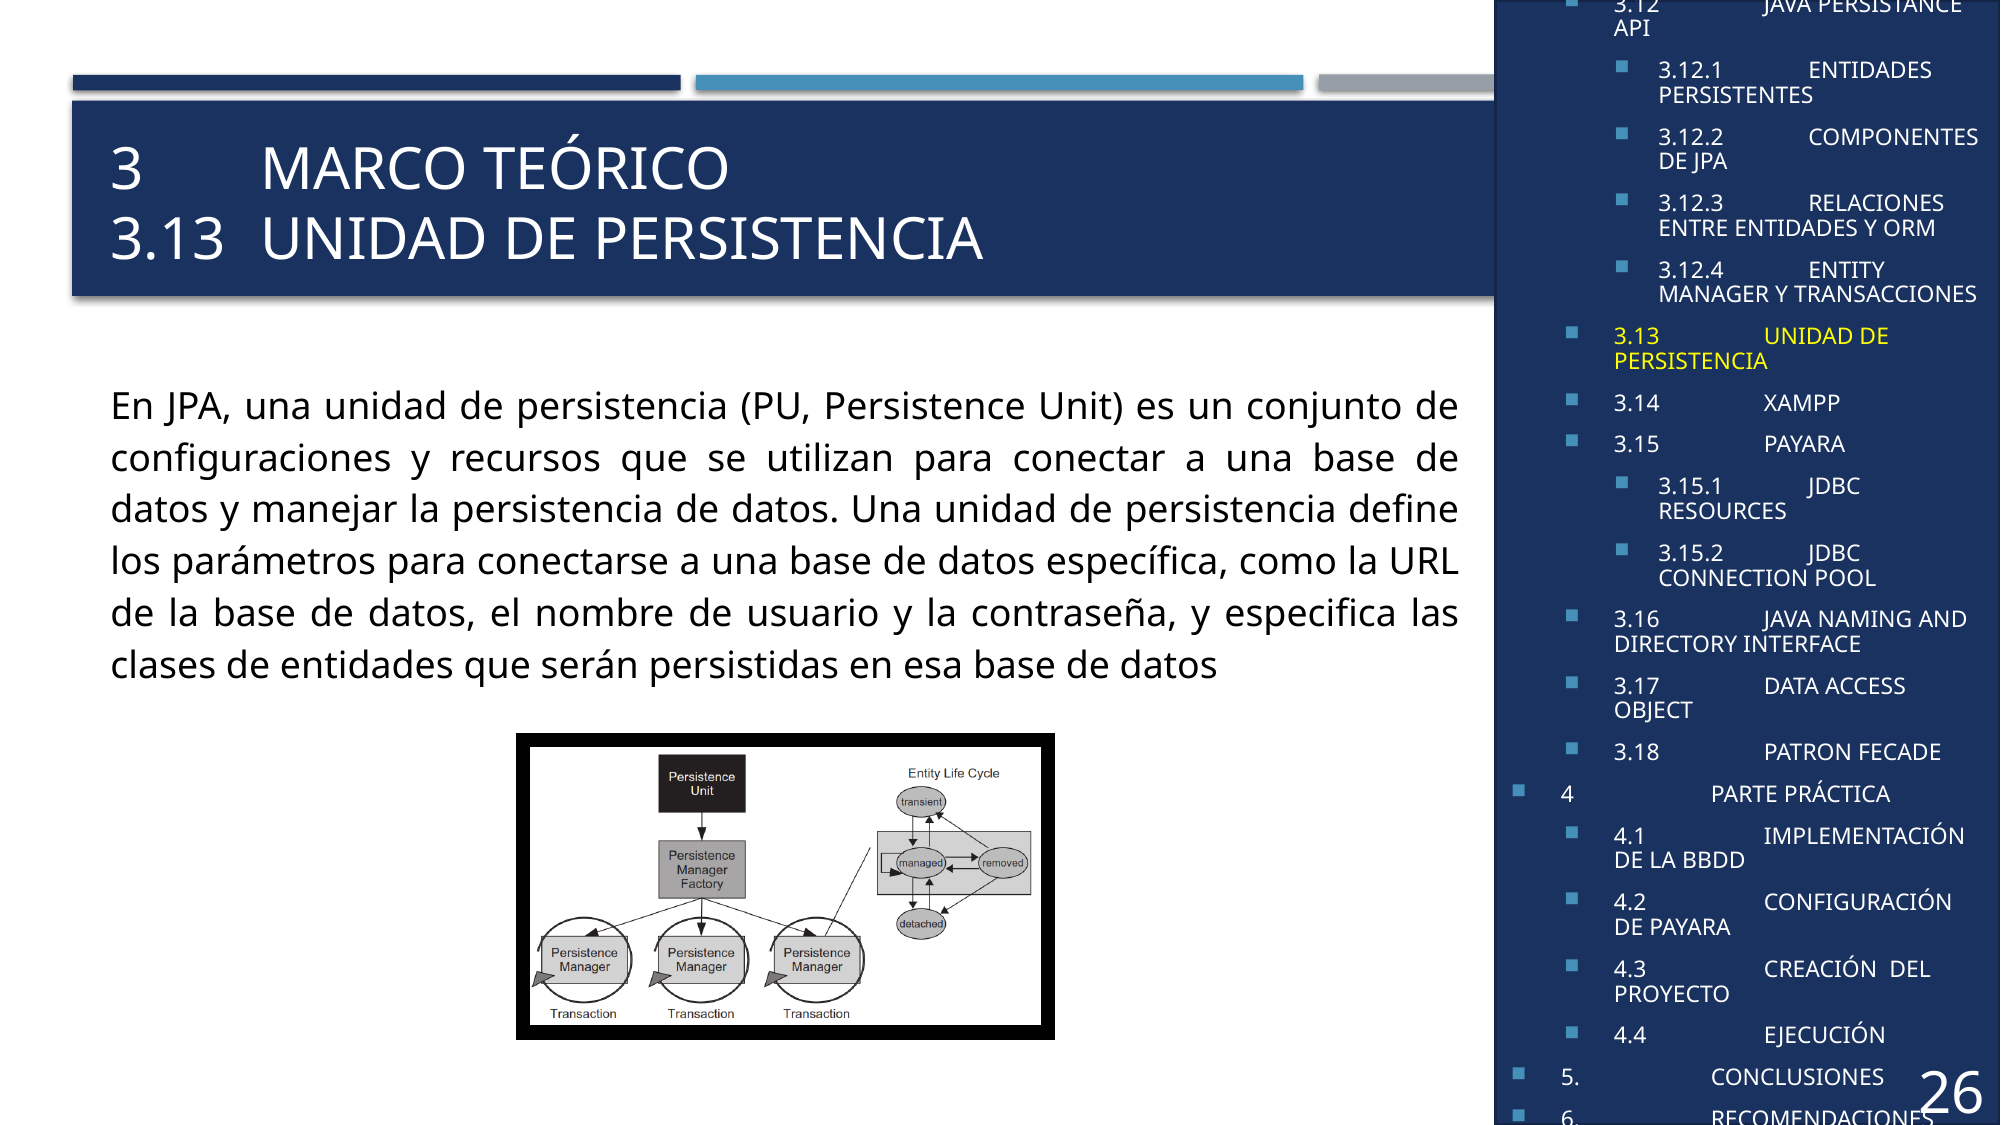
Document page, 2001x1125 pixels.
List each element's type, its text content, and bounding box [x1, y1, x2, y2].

list En JPA, una unidad de persistencia (PU, Persistence Unit) es un conjunto de configuraciones y recursos que se utilizan para conectar a una base de datos y manejar la persistencia de datos. Una unidad de persistencia define los parámetros para conectarse a una base de datos específica, como la URL de la base de datos, el nombre de usuario y la contraseña, y especifica las clases de entidades que serán persistidas en esa base de datos [95, 313, 1476, 748]
text_box 3.12 JAVA PERSISTANCE API 3.12.1 ENTIDADES PERSISTENTES 3.12.2 COMPONENTES DE JPA 3.12.3 RELACIONES ENTRE ENTIDADES Y ORM 3.12.4 ENTITY MANAGER Y TRANSACCIONES 3.13 UNIDAD DE PERSISTENCIA 3.14 XAMPP 3.15 PAYARA 3.15.1 JDBC RESOURCES 3.15.2 JDBC CONNECTION POOL 3.16 JAVA NAMING AND DIRECTORY INTERFACE 3.17 DATA ACCESS OBJECT 3.18 PATRON FECADE 4 PARTE PRÁCTICA 4.1 IMPLEMENTACIÓN DE LA BBDD 4.2 CONFIGURACIÓN DE PAYARA 4.3 CREACIÓN DEL PROYECTO 4.4 EJECUCIÓN 5. CONCLUSIONES 6. RECOMENDACIONES [1494, 0, 2000, 1125]
picture [529, 746, 1042, 1026]
title 3 MARCO TEÓRICO 3.13 UNIDAD DE PERSISTENCIA [95, 112, 1494, 279]
slide_number 26 [1827, 1065, 2000, 1125]
